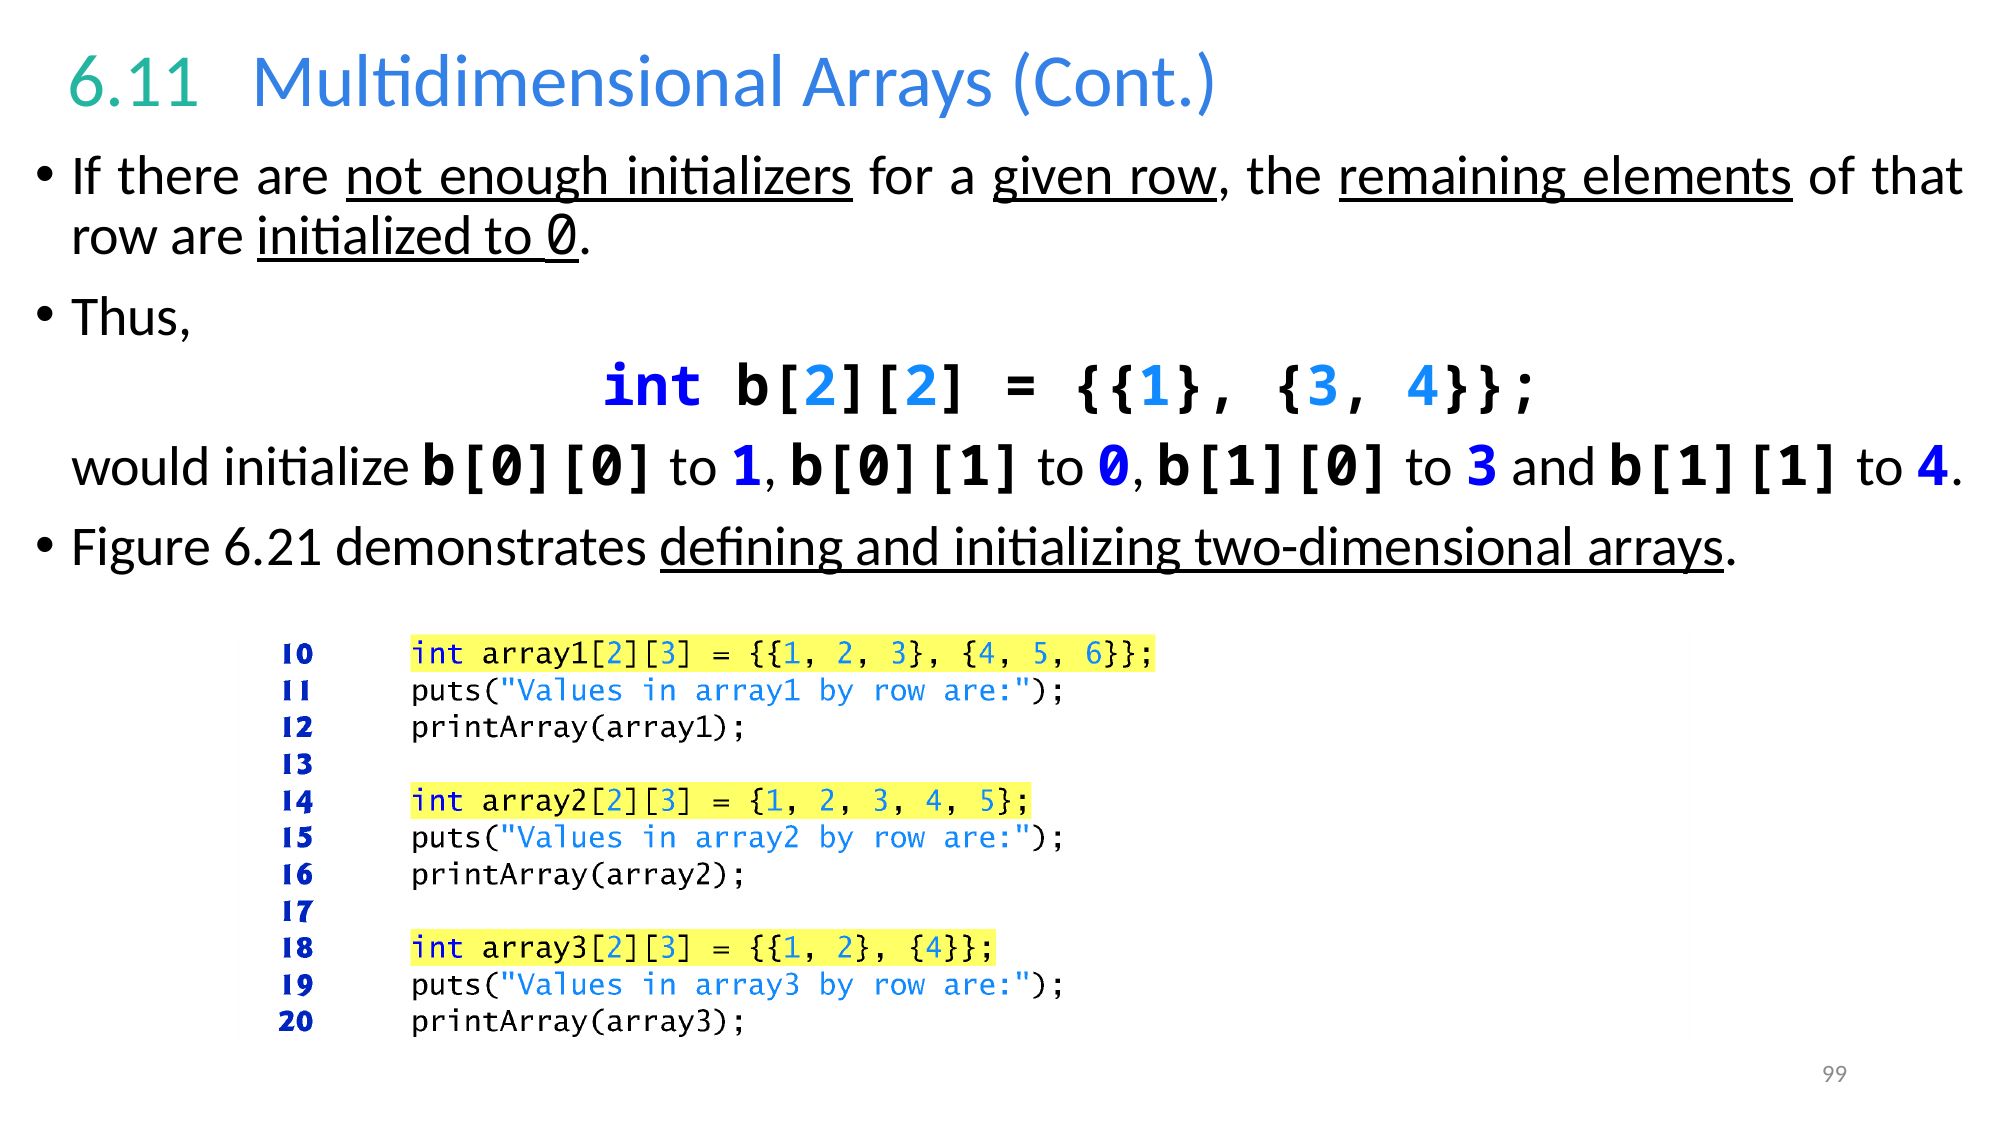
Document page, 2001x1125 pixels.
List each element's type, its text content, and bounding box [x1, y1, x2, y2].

title 6.11 Multidimensional Arrays (Cont.) [52, 26, 1778, 138]
list If there are not enough initializers for a given row, the remaining elements of that row are initialized to 0. Thus, int b[2][2] = {{1}, {3, 4}}; would initialize b[0][0] to 1, b[0][1] to 0, b[1][0] to 3 and b[1][1] to 4. Figure 6.21 demonstrates defining and initializing two-dimensional arrays. [20, 138, 1980, 650]
picture [236, 632, 1693, 1043]
slide_number 99 [1412, 1042, 1863, 1103]
